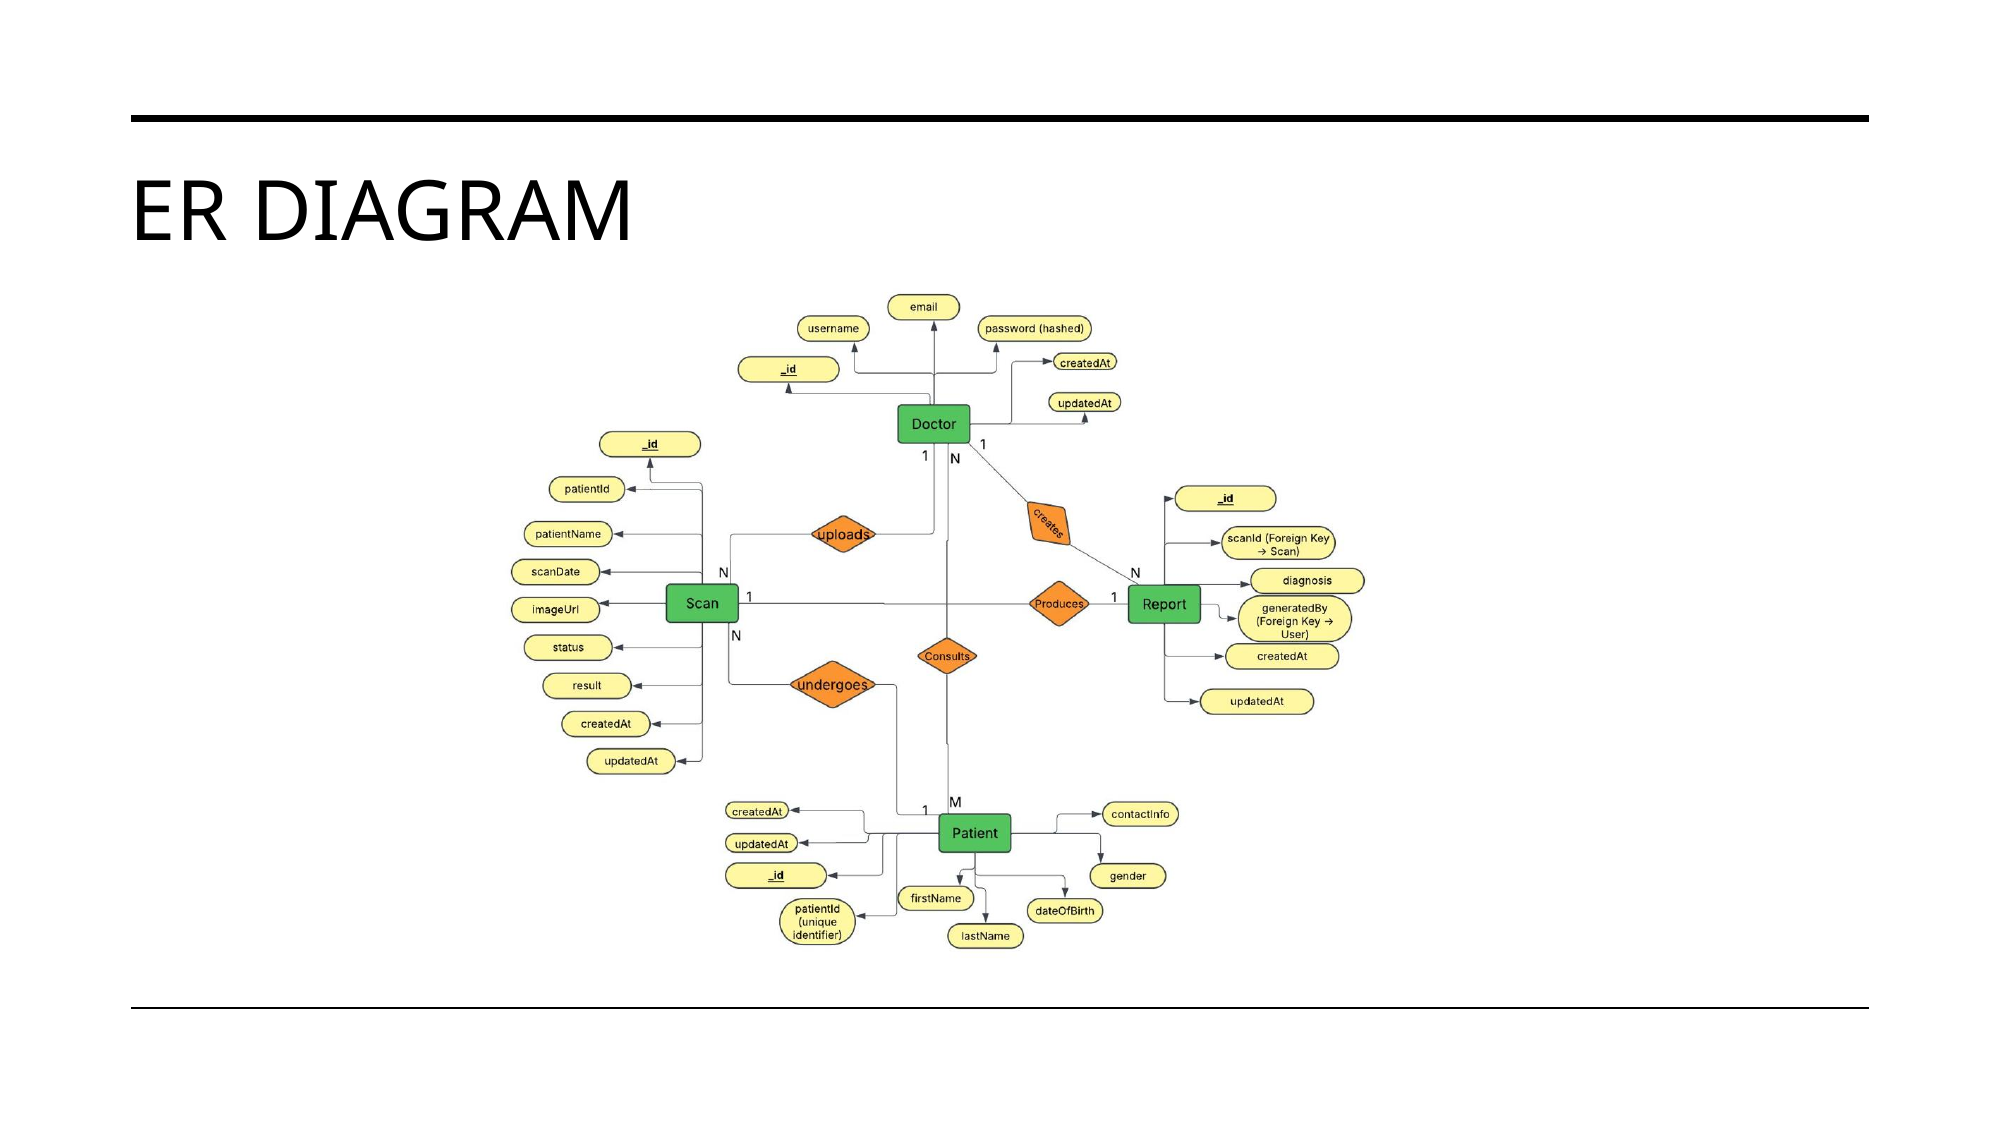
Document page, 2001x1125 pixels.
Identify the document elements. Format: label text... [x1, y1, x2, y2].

picture [486, 269, 1389, 973]
title ER Diagram [114, 149, 1869, 365]
